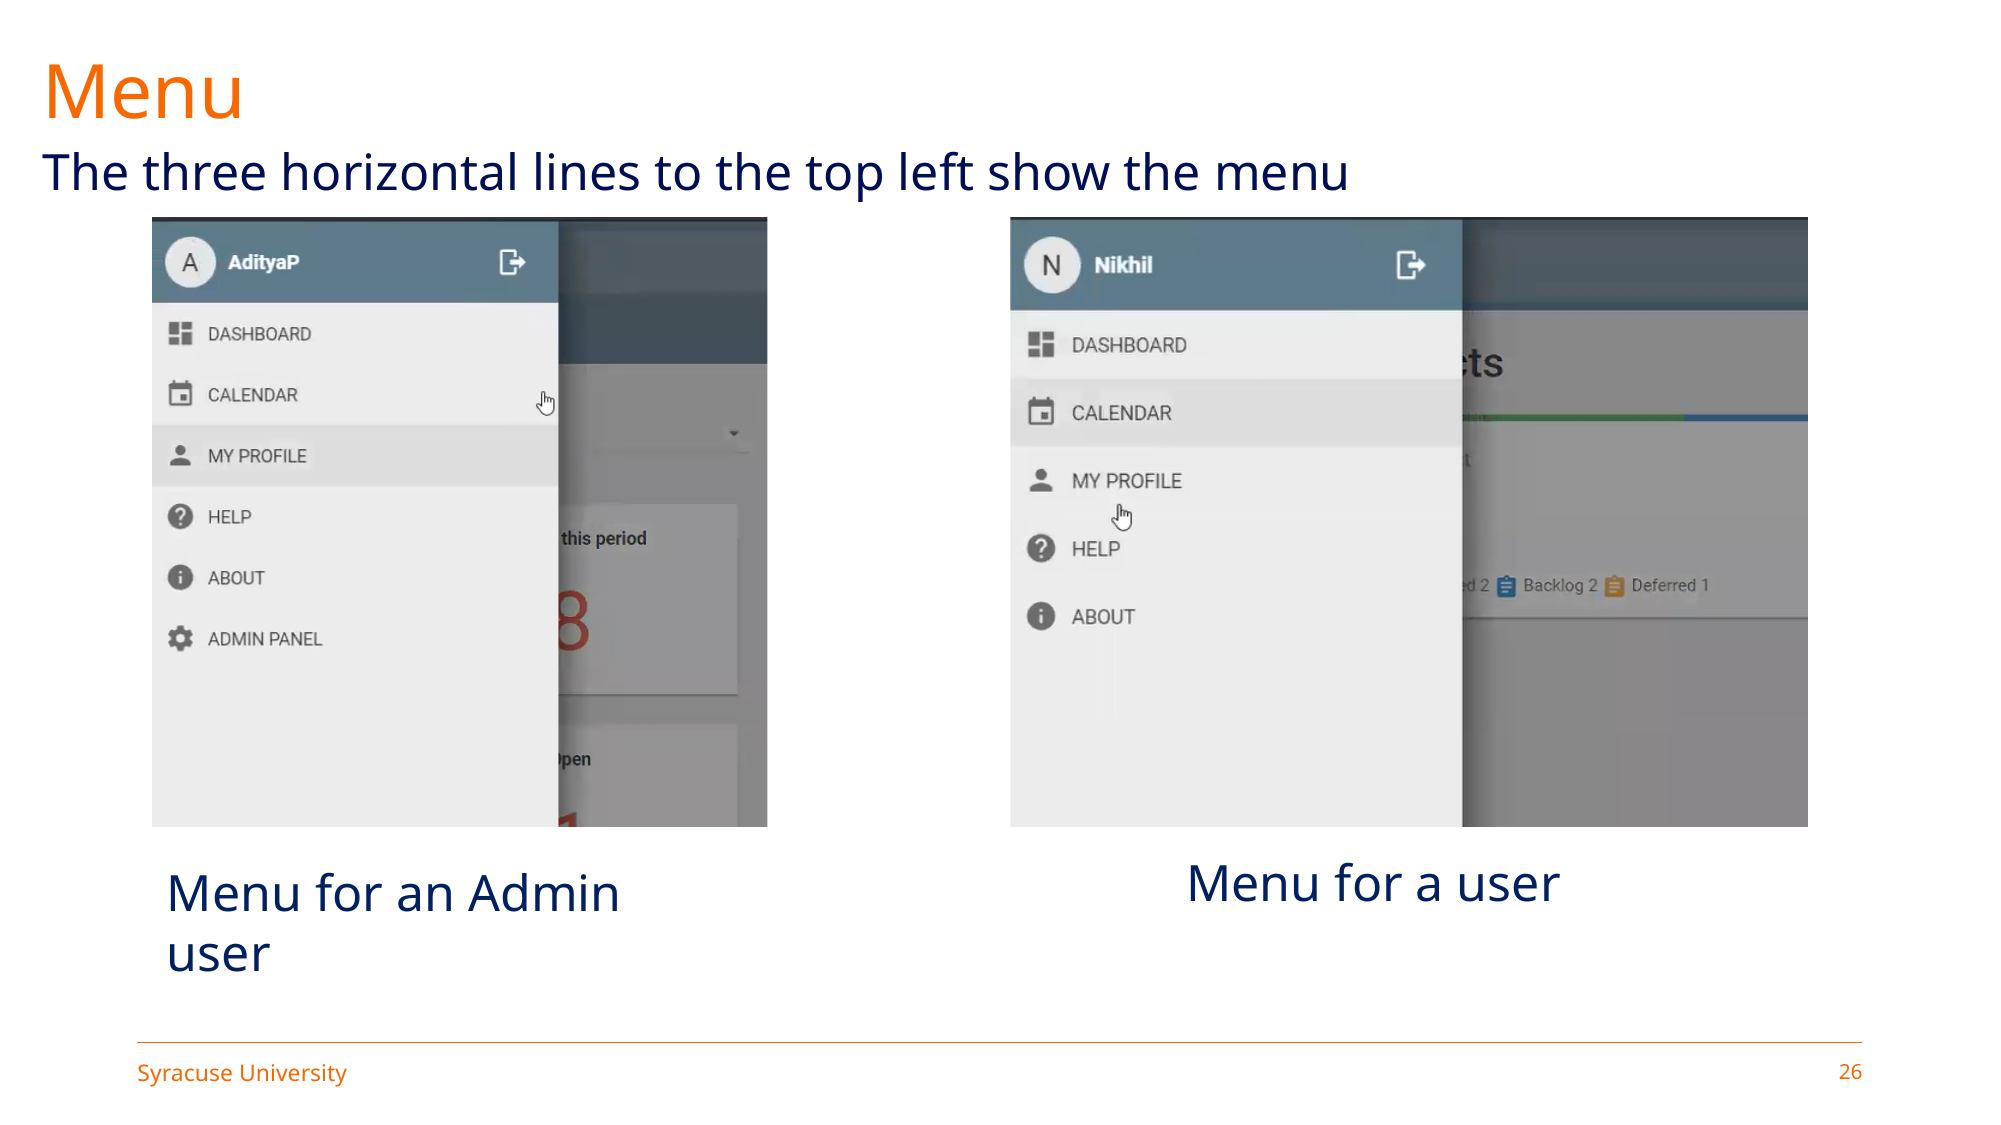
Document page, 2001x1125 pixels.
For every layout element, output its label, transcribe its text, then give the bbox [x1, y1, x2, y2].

text_box Menu for a user [1171, 844, 1576, 919]
title Menu [42, 26, 1768, 140]
picture [152, 217, 768, 827]
text_box Menu for an Admin user [152, 853, 749, 989]
picture [1010, 217, 1808, 827]
list The three horizontal lines to the top left show the menu [42, 140, 1768, 854]
